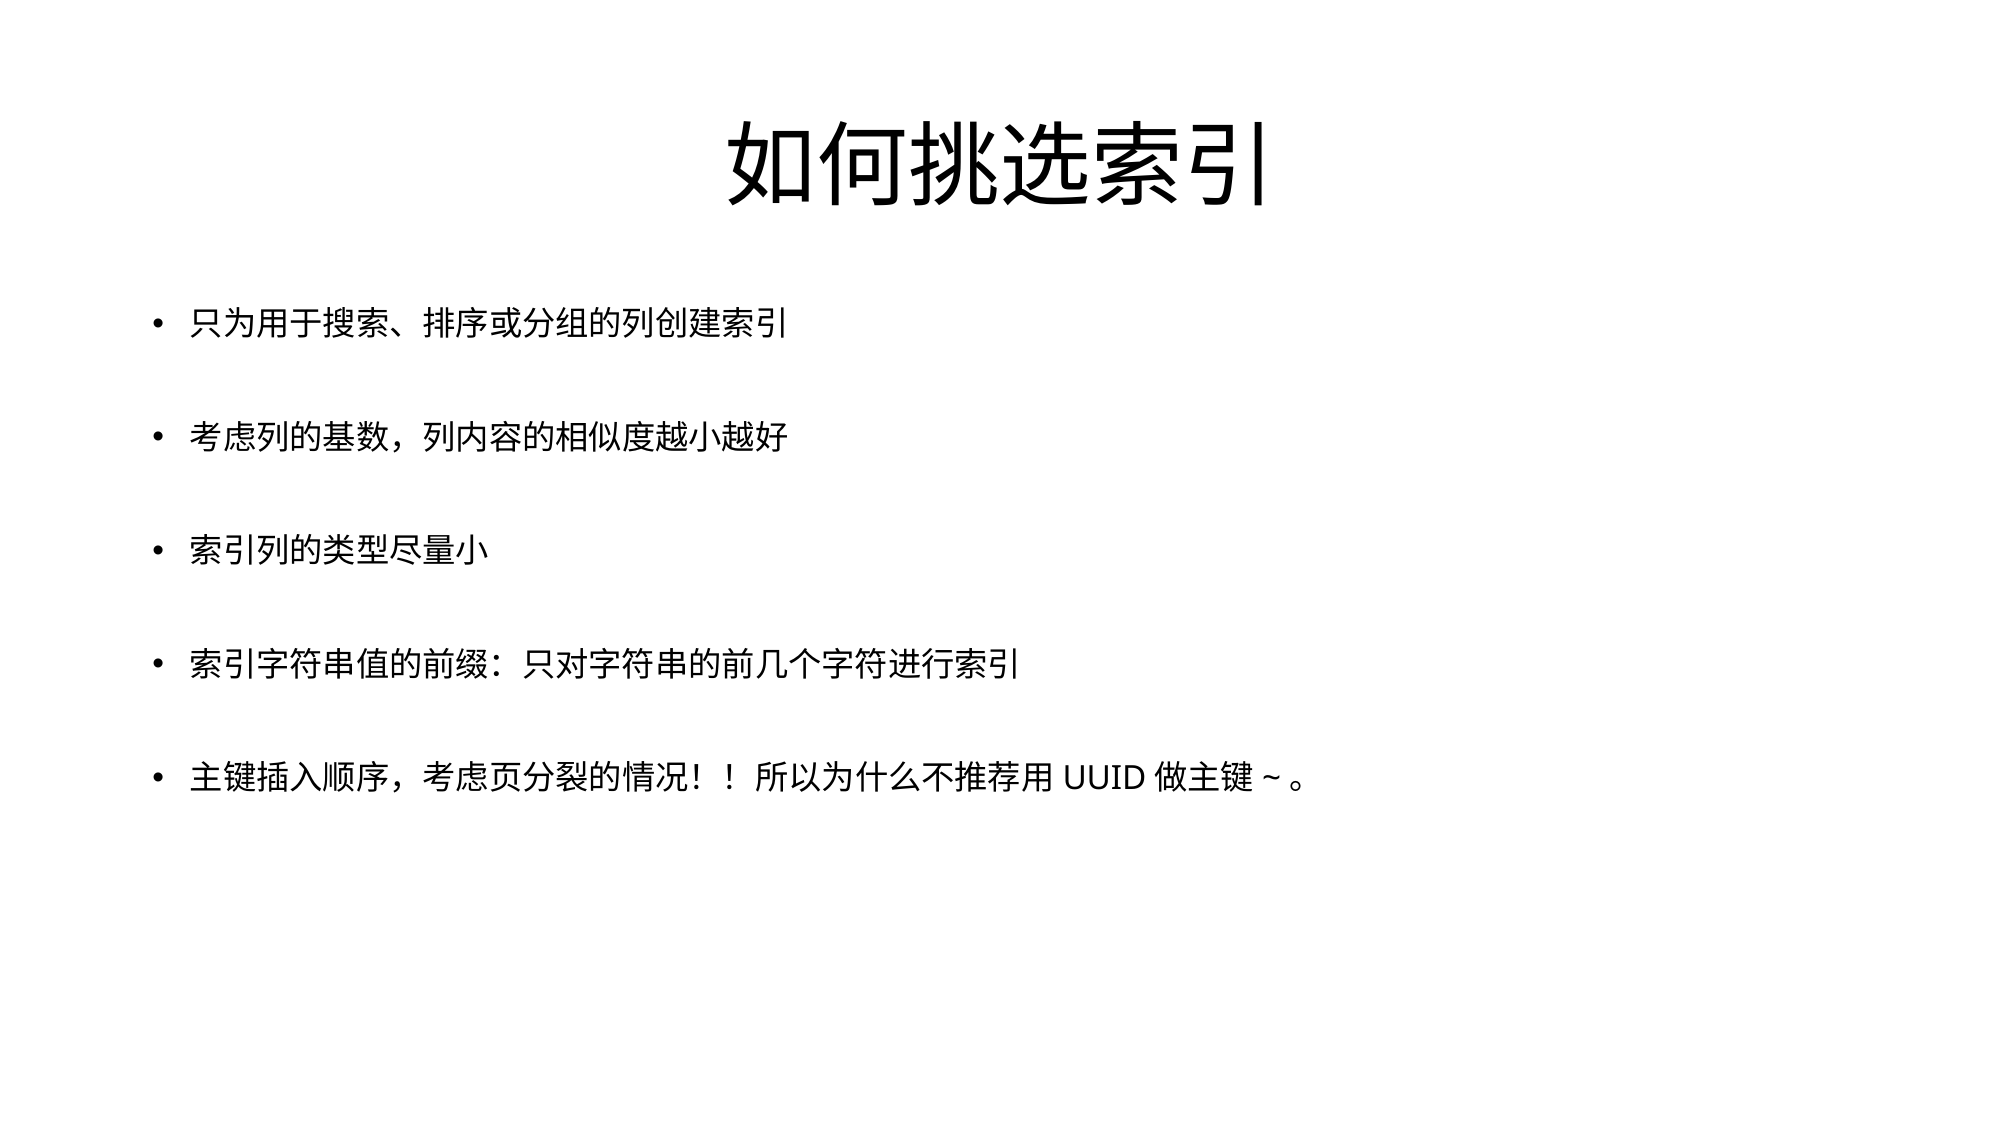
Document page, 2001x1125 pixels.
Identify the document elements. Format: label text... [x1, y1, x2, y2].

title 如何挑选索引 [137, 59, 1863, 278]
list 只为用于搜索、排序或分组的列创建索引 考虑列的基数，列内容的相似度越小越好 索引列的类型尽量小 索引字符串值的前缀：只对字符串的前几个字符进行索引 主键插入顺序，考虑页分裂的情况！！所以为什么不推荐用UUID做主键~。 [137, 299, 1863, 1014]
